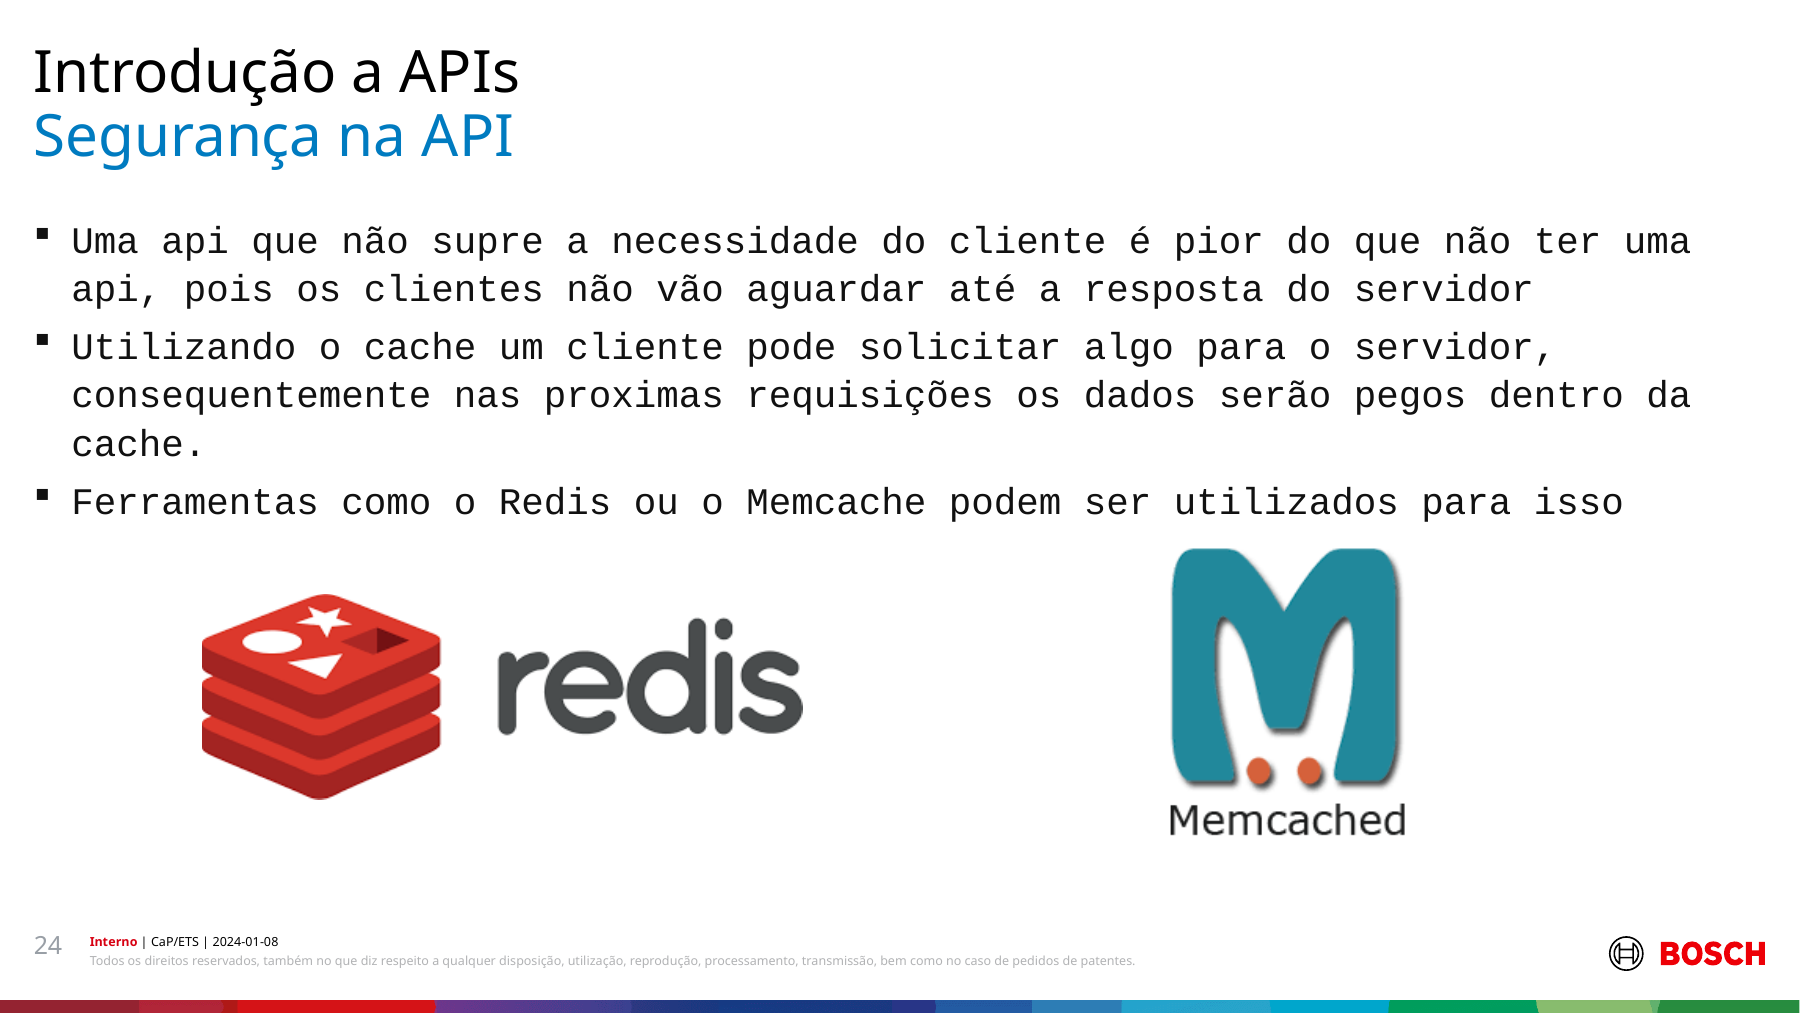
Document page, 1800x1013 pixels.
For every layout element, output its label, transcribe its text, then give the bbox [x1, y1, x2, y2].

picture [1388, 1000, 1800, 1013]
list Uma api que não supre a necessidade do cliente é pior do que não ter uma api, pois os clientes não vão aguardar até a resposta do servidor Utilizando o cache um cliente pode solicitar algo para o servidor, consequentemente nas proximas requisições os dados serão pegos dentro da cache. Ferramentas como o Redis ou o Memcache podem ser utilizados para isso [33, 212, 1766, 909]
title Segurança na API [33, 107, 1766, 171]
picture [202, 594, 803, 800]
picture [1127, 540, 1441, 854]
slide_number 24 [33, 929, 81, 997]
list Introdução a APIs [33, 42, 1766, 107]
picture [0, 1000, 1270, 1013]
